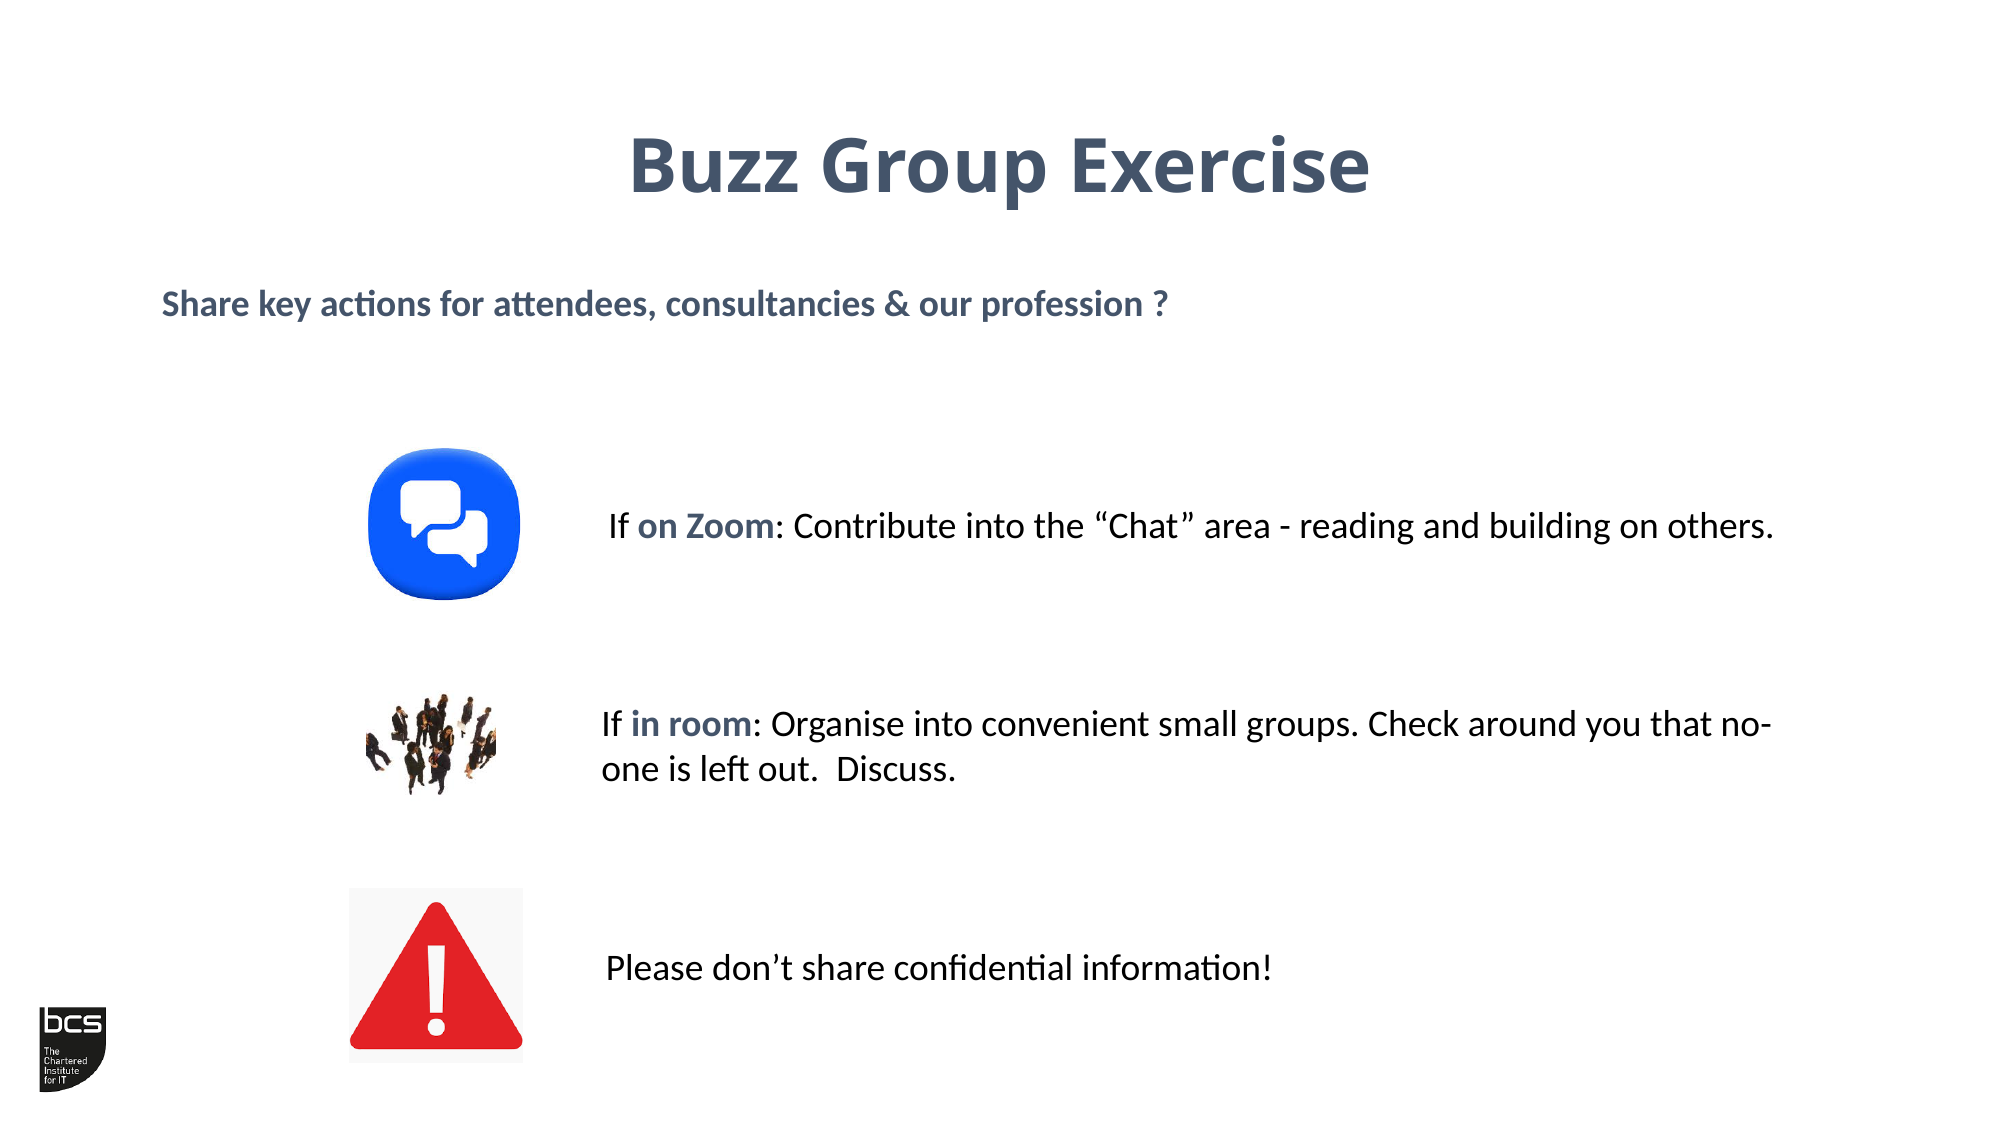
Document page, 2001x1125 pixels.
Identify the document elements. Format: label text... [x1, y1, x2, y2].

text_box Please don’t share confidential information! [591, 935, 1290, 995]
picture [365, 679, 496, 810]
text_box If on Zoom: Contribute into the “Chat” area - reading and building on others. [593, 493, 1800, 554]
picture [365, 447, 521, 601]
picture [348, 888, 523, 1063]
picture [7, 984, 138, 1115]
text_box If in room: Organise into convenient small groups. Check around you that no-one is left out. Discuss. [586, 691, 1790, 797]
title Buzz Group Exercise [137, 59, 1863, 278]
text_box Share key actions for attendees, consultancies & our profession ? [147, 271, 1186, 332]
